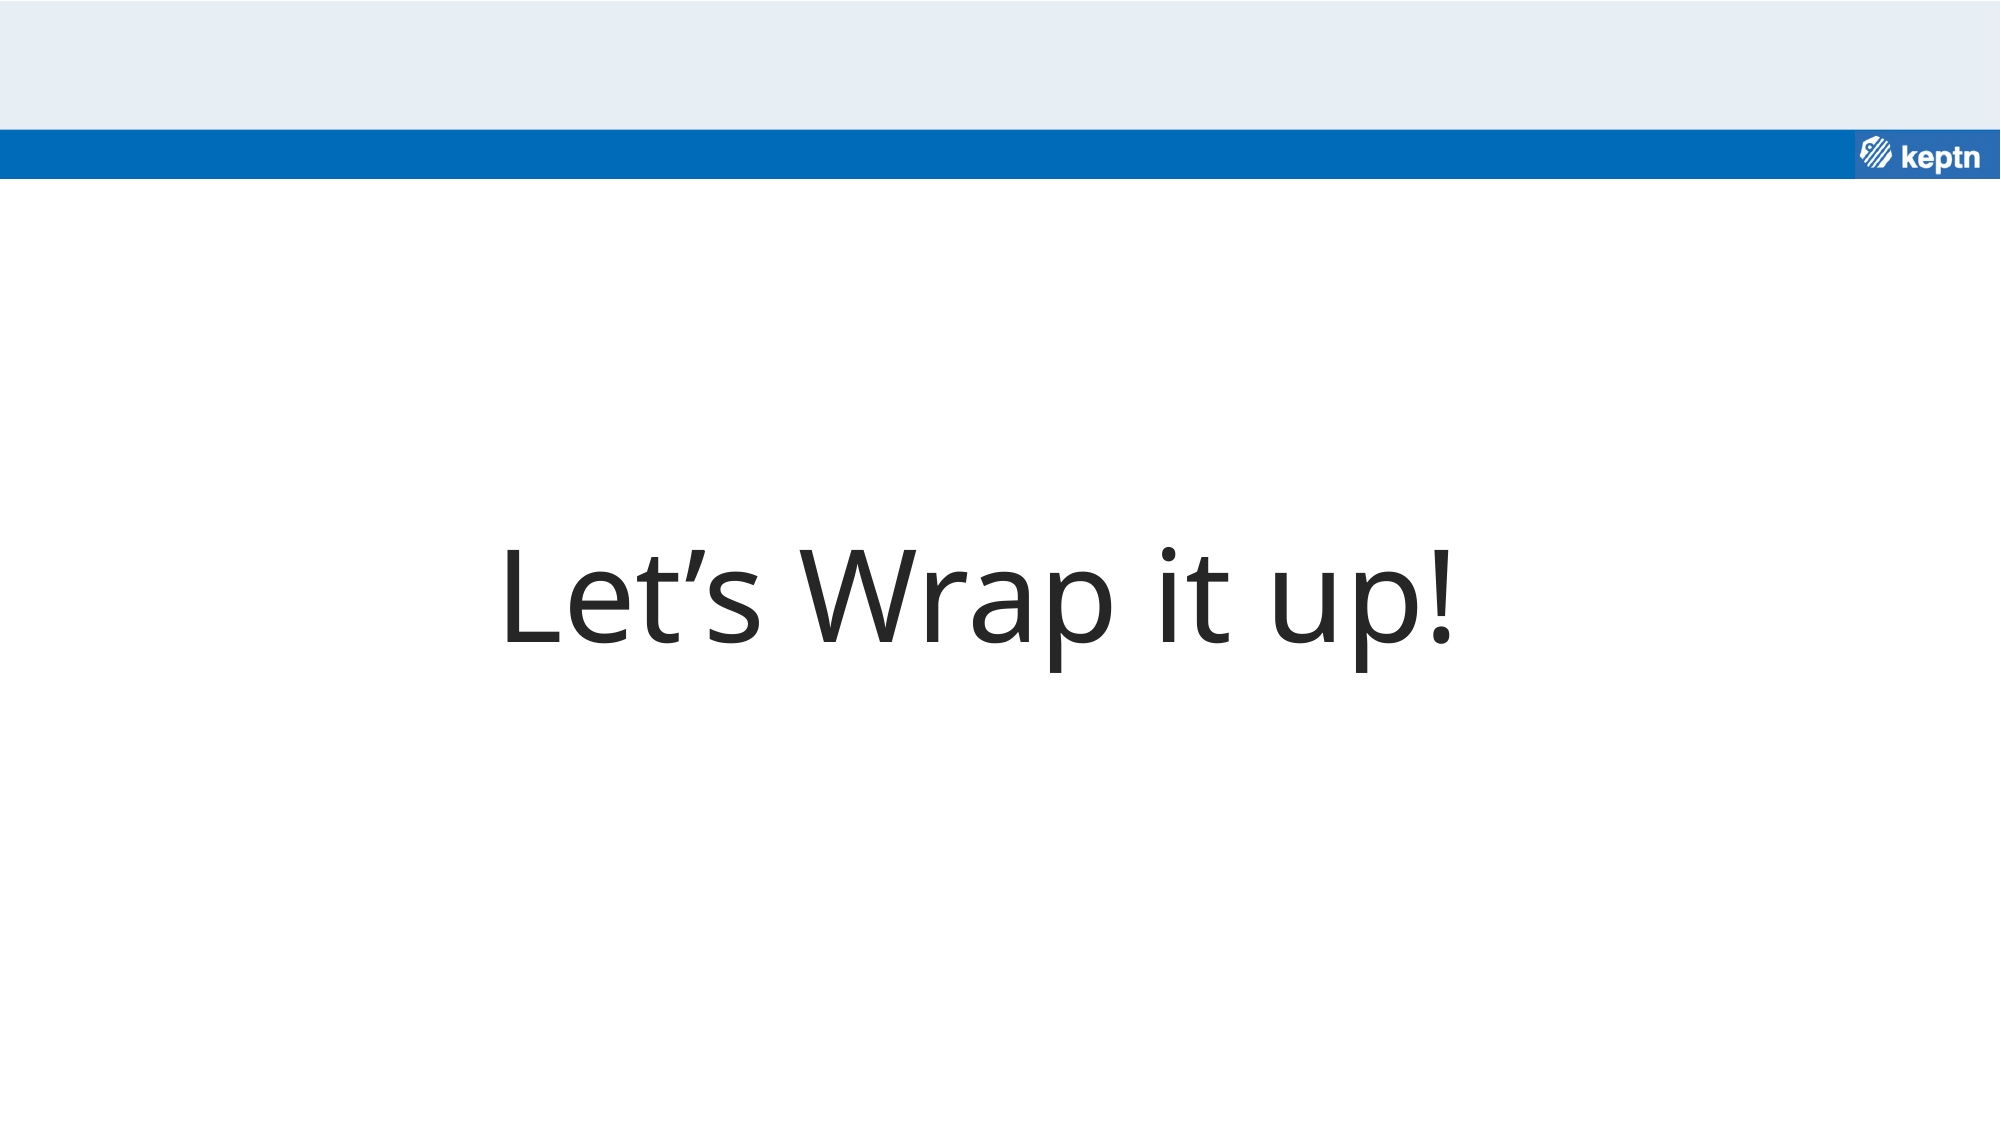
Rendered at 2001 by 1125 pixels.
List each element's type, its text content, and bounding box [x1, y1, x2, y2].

picture [1855, 131, 2000, 179]
title Let’s Wrap it up! [115, 540, 1841, 661]
